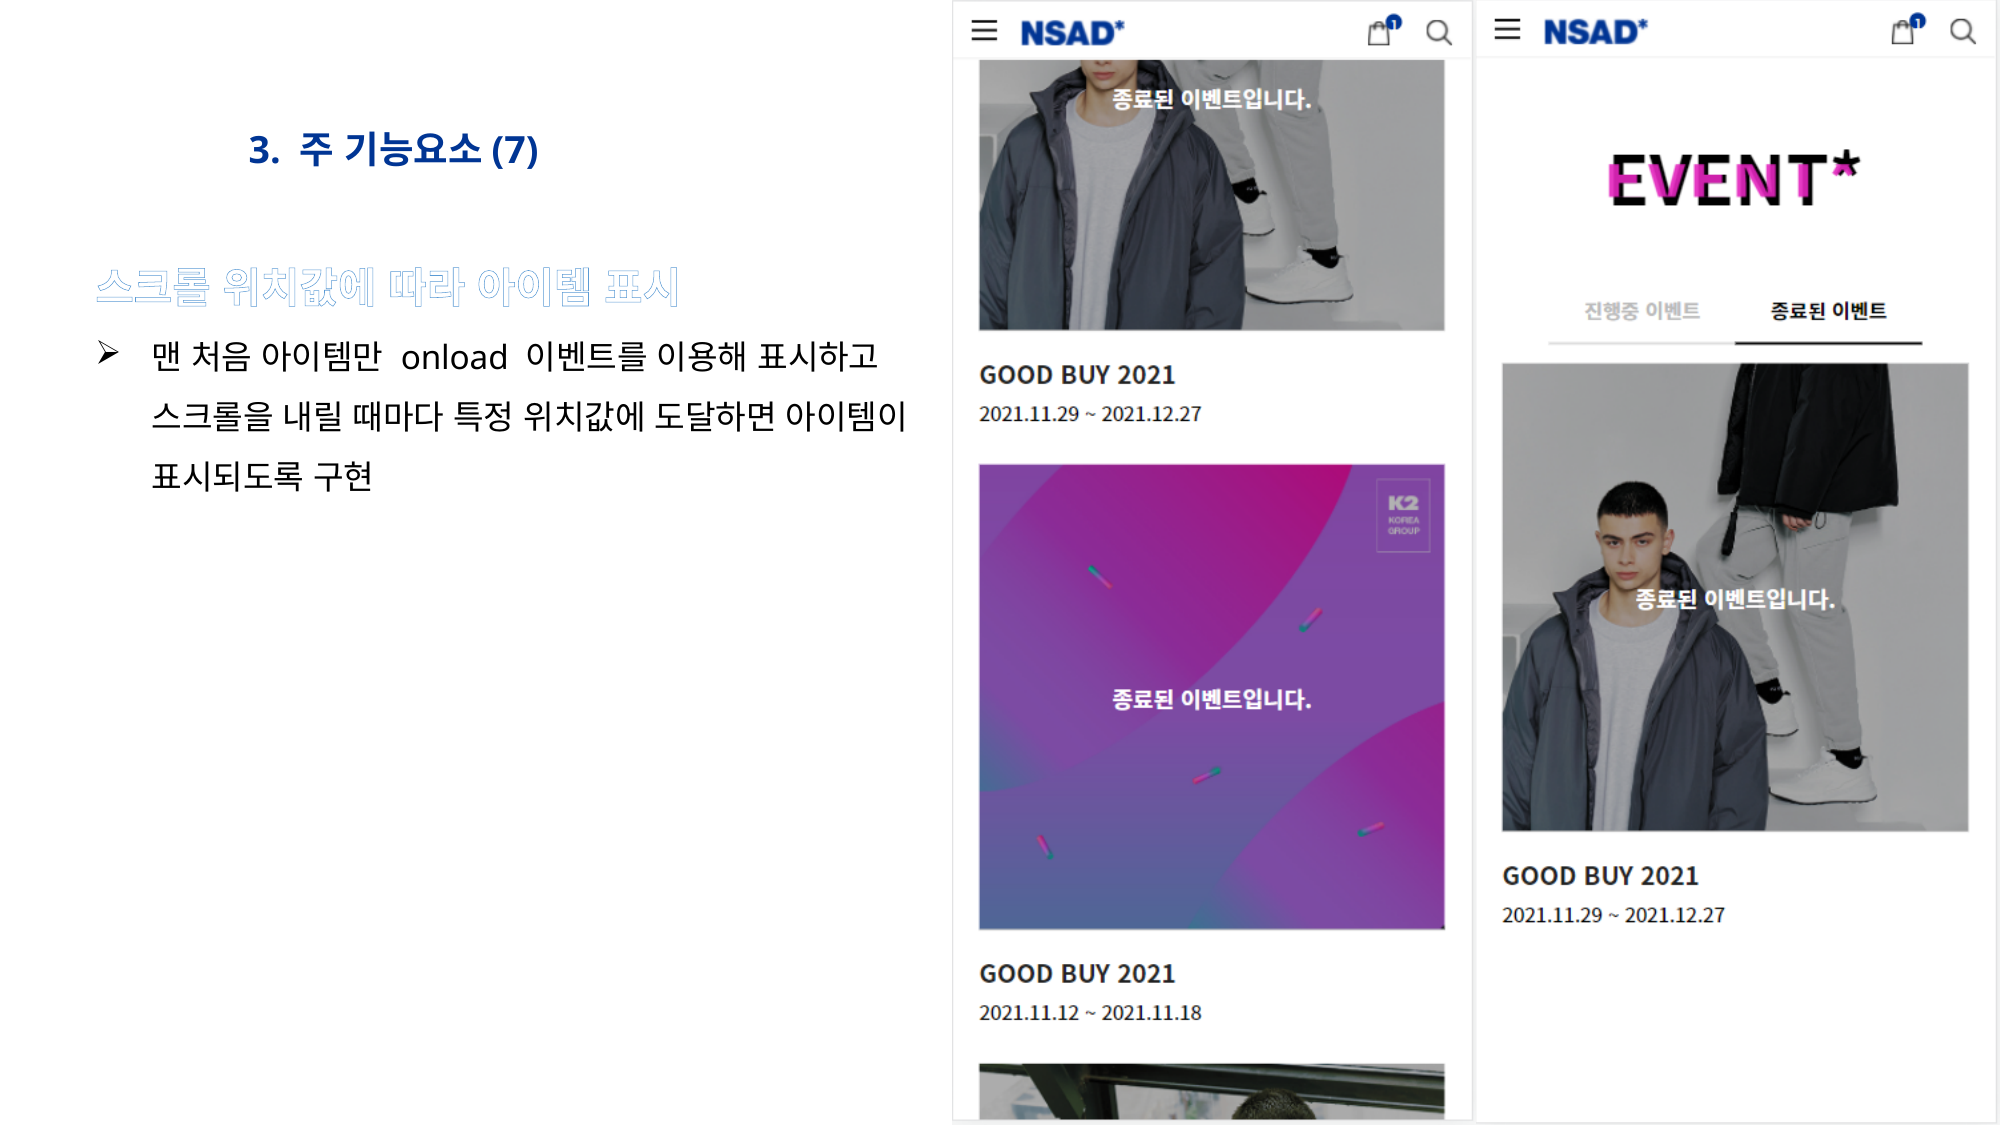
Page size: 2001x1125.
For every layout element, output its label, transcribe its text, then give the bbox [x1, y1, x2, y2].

picture [952, 0, 2000, 1125]
text_box 3. 주 기능요소(7) [80, 108, 708, 188]
text_box 스크롤 위치값에 따라 아이템 표시 [80, 234, 952, 313]
text_box 맨 처음 아이템만 onload 이벤트를 이용해 표시하고 스크롤을 내릴 때마다 특정 위치값에 도달하면 아이템이 표시되도록 구현 [80, 308, 939, 701]
